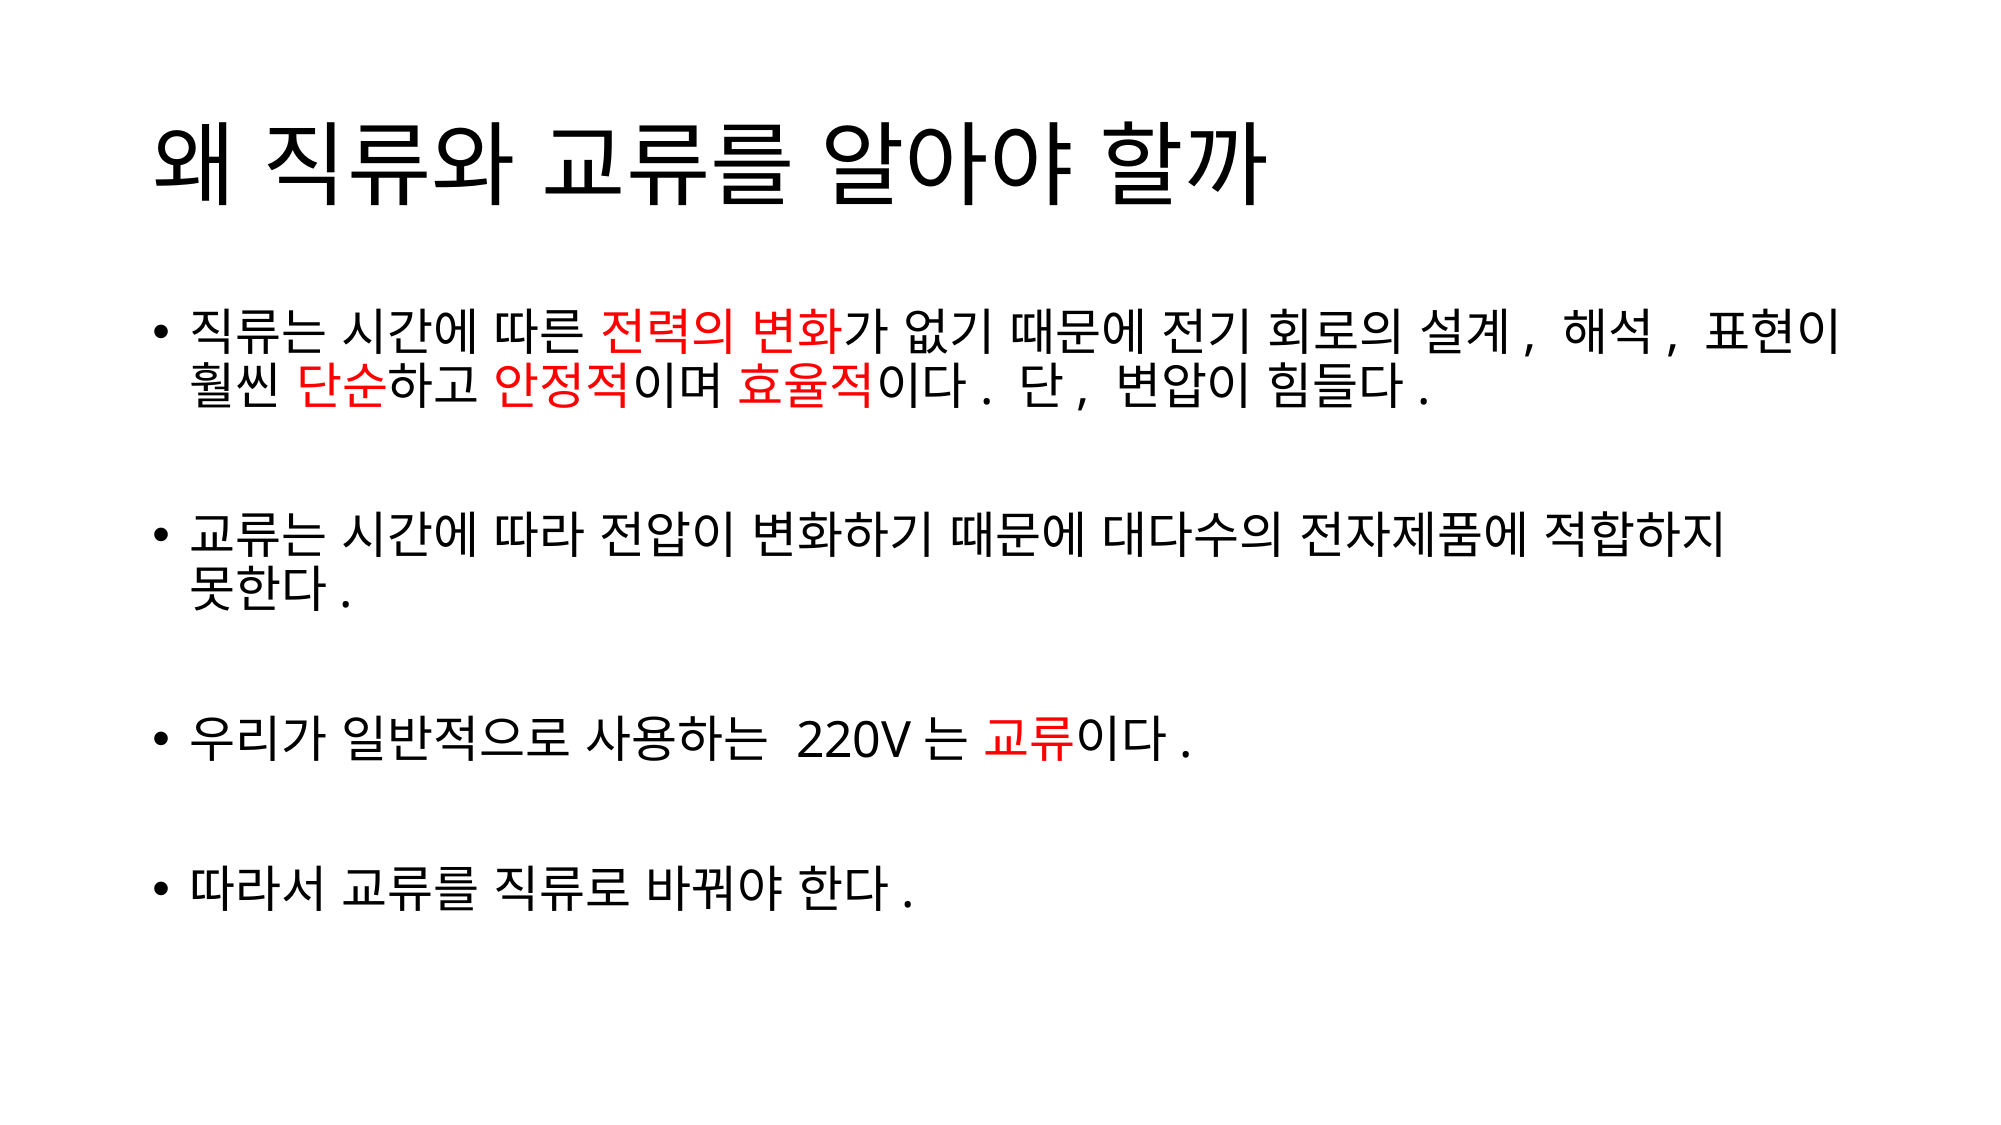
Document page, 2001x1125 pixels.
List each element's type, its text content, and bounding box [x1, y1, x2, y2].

title 왜 직류와 교류를 알아야 할까 [137, 59, 1863, 278]
list 직류는 시간에 따른 전력의 변화가 없기 때문에 전기 회로의 설계, 해석, 표현이 훨씬 단순하고 안정적이며 효율적이다. 단, 변압이 힘들다. 교류는 시간에 따라 전압이 변화하기 때문에 대다수의 전자제품에 적합하지 못한다. 우리가 일반적으로 사용하는 220V는 교류이다. 따라서 교류를 직류로 바꿔야 한다. [137, 299, 1863, 1014]
